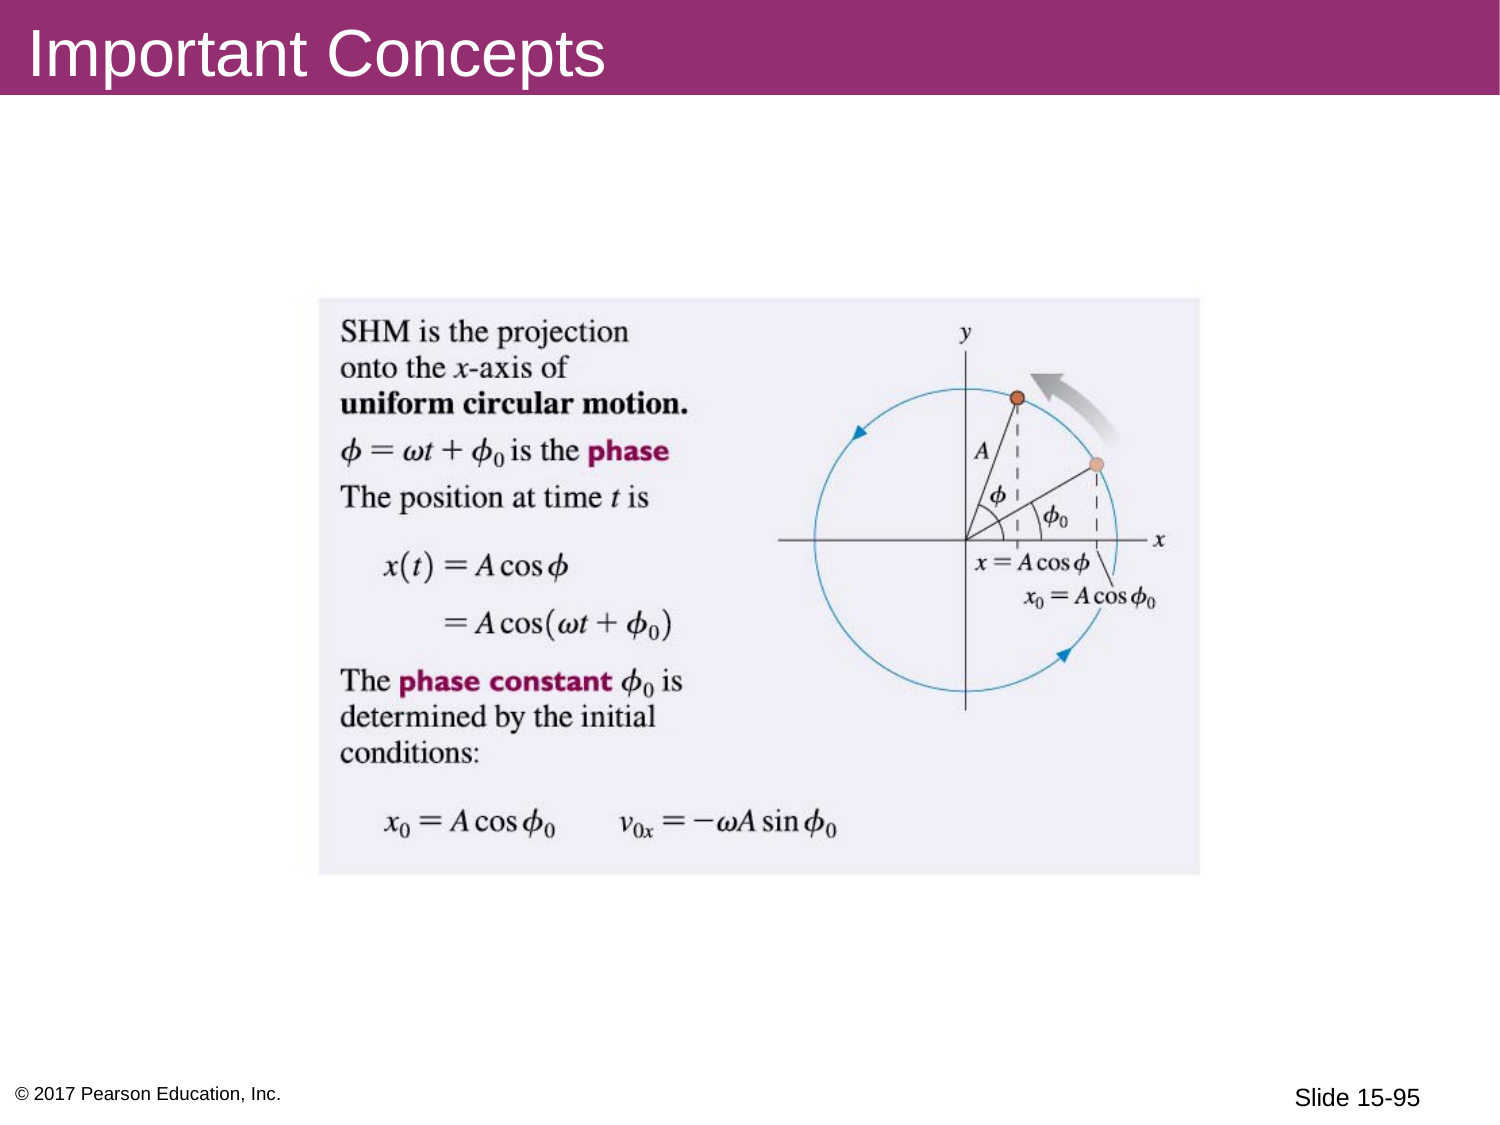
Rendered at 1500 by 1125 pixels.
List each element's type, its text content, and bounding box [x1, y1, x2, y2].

text_box [295, 282, 1207, 885]
footer © 2017 Pearson Education, Inc. [12, 1081, 283, 1125]
slide_number Slide 15-95 [1292, 1082, 1440, 1125]
title Important Concepts [25, 7, 611, 198]
